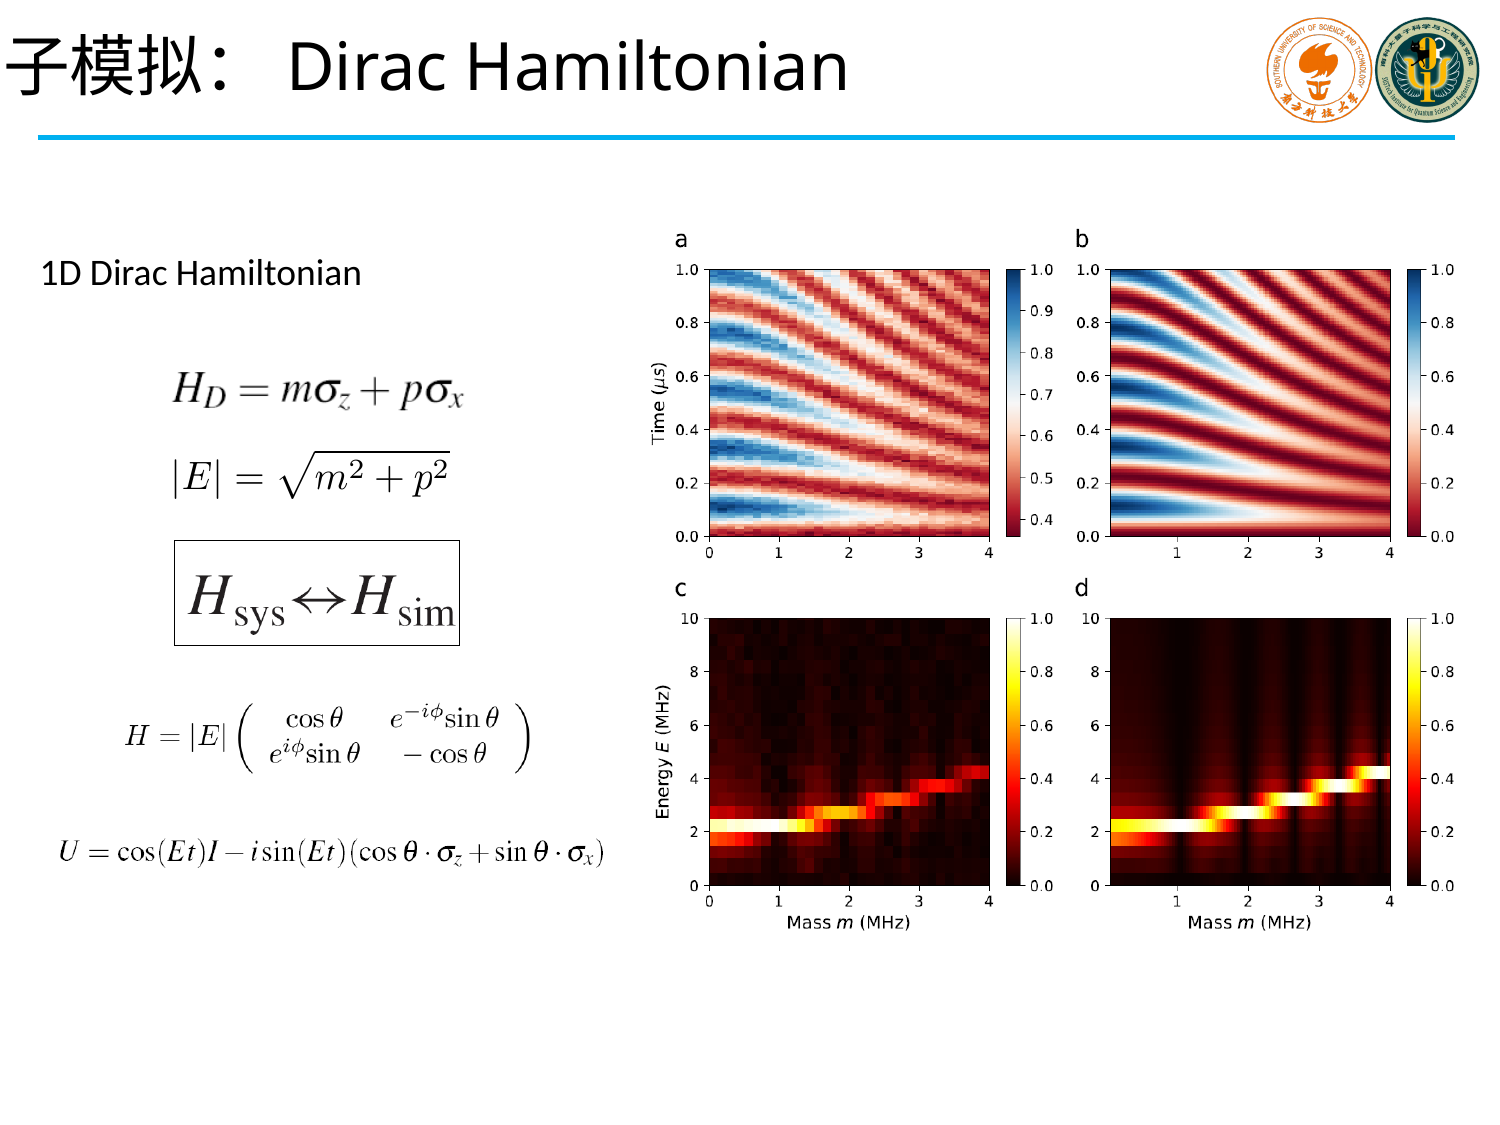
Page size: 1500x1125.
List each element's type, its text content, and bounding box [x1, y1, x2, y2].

text_box 量子模拟：Dirac Hamiltonian [0, 16, 960, 112]
picture [149, 440, 488, 508]
picture [174, 540, 460, 646]
picture [112, 690, 546, 791]
picture [149, 340, 513, 433]
picture [635, 228, 1476, 951]
text_box 1D Dirac Hamiltonian [24, 240, 518, 301]
picture [1224, 1, 1481, 134]
picture [37, 815, 626, 888]
